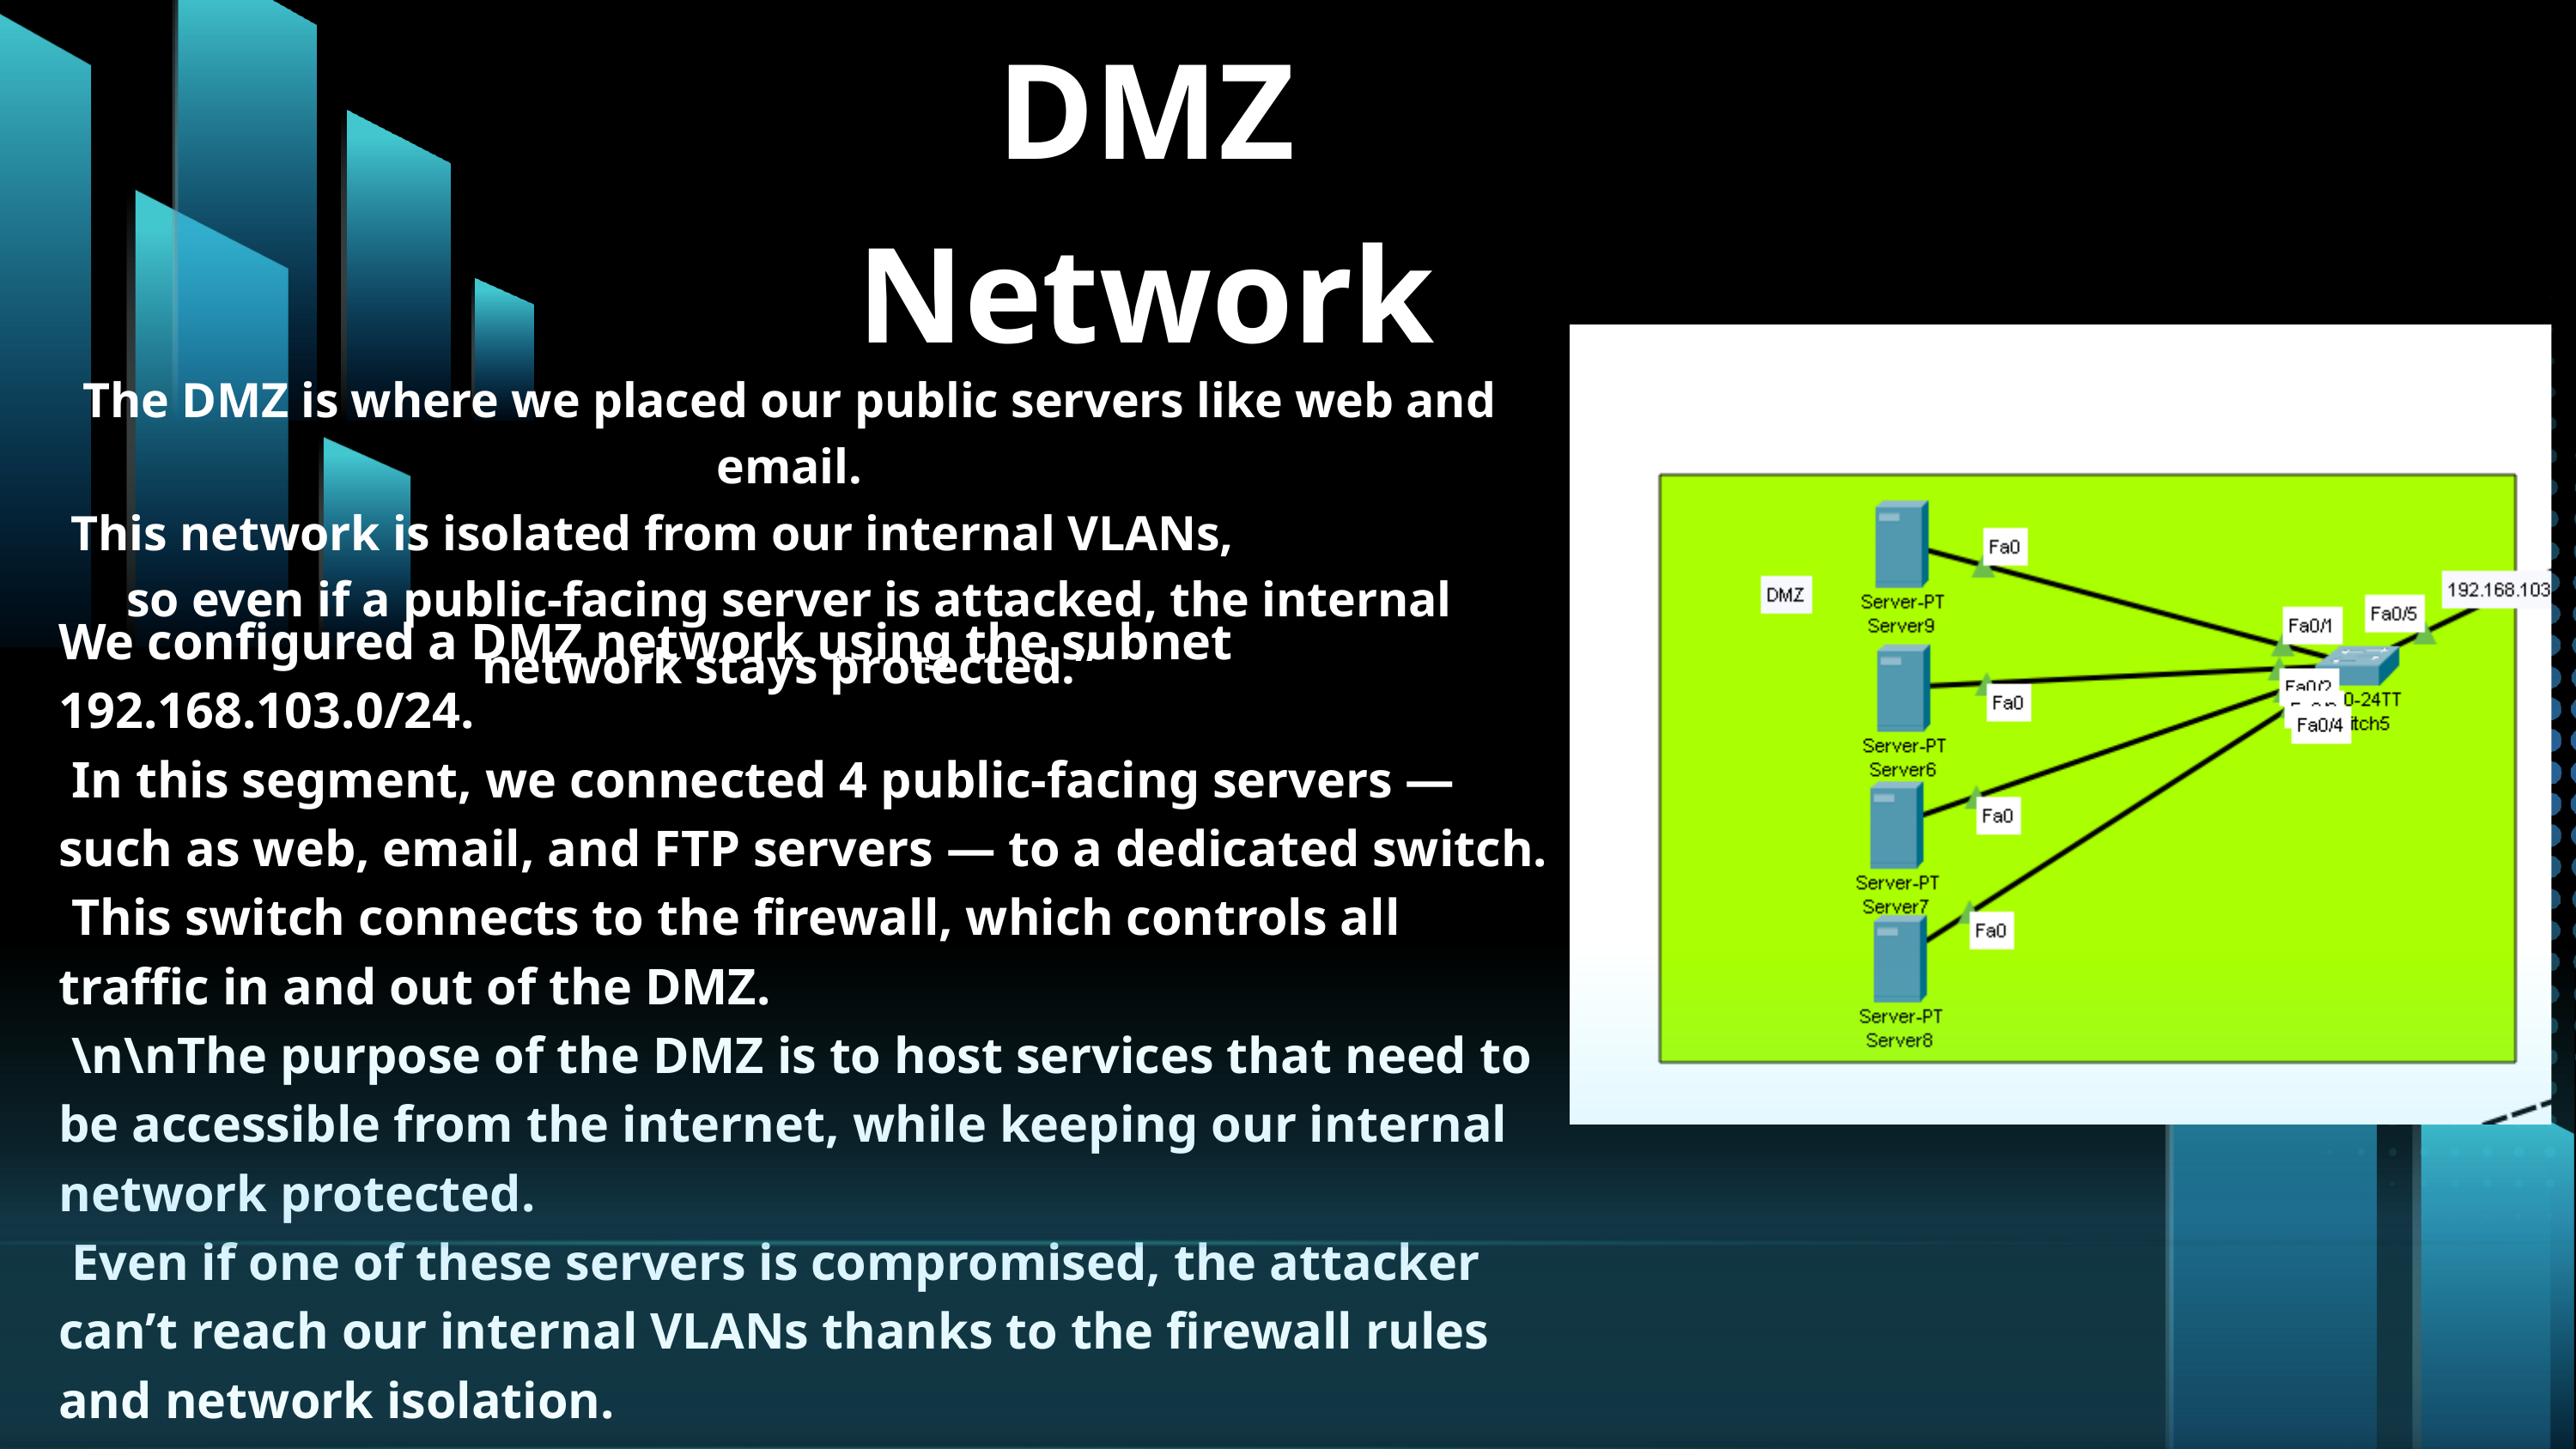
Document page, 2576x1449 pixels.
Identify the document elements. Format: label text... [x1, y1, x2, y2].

text_box [0, 0, 172, 647]
text_box [172, 0, 534, 360]
text_box The DMZ is where we placed our public servers like web and email. This network is isolated from our internal VLANs, so even if a public-facing server is attacked, the internal network stays protected.” [58, 360, 1521, 600]
text_box [0, 925, 2576, 1449]
text_box We configured a DMZ network using the subnet 192.168.103.0/24. In this segment, we connected 4 public-facing servers — such as web, email, and FTP servers — to a dedicated switch. This switch connects to the firewall, which controls all traffic in and out of the DMZ. \n\nThe purpose of the DMZ is to host services that need to be accessible from the internet, while keeping our internal network protected. Even if one of these servers is compromised, the attacker can’t reach our internal VLANs thanks to the firewall rules and network isolation. [58, 600, 1550, 925]
text_box [2107, 297, 2576, 925]
text_box DMZ Network [743, 1, 1550, 370]
text_box [1570, 324, 2552, 925]
